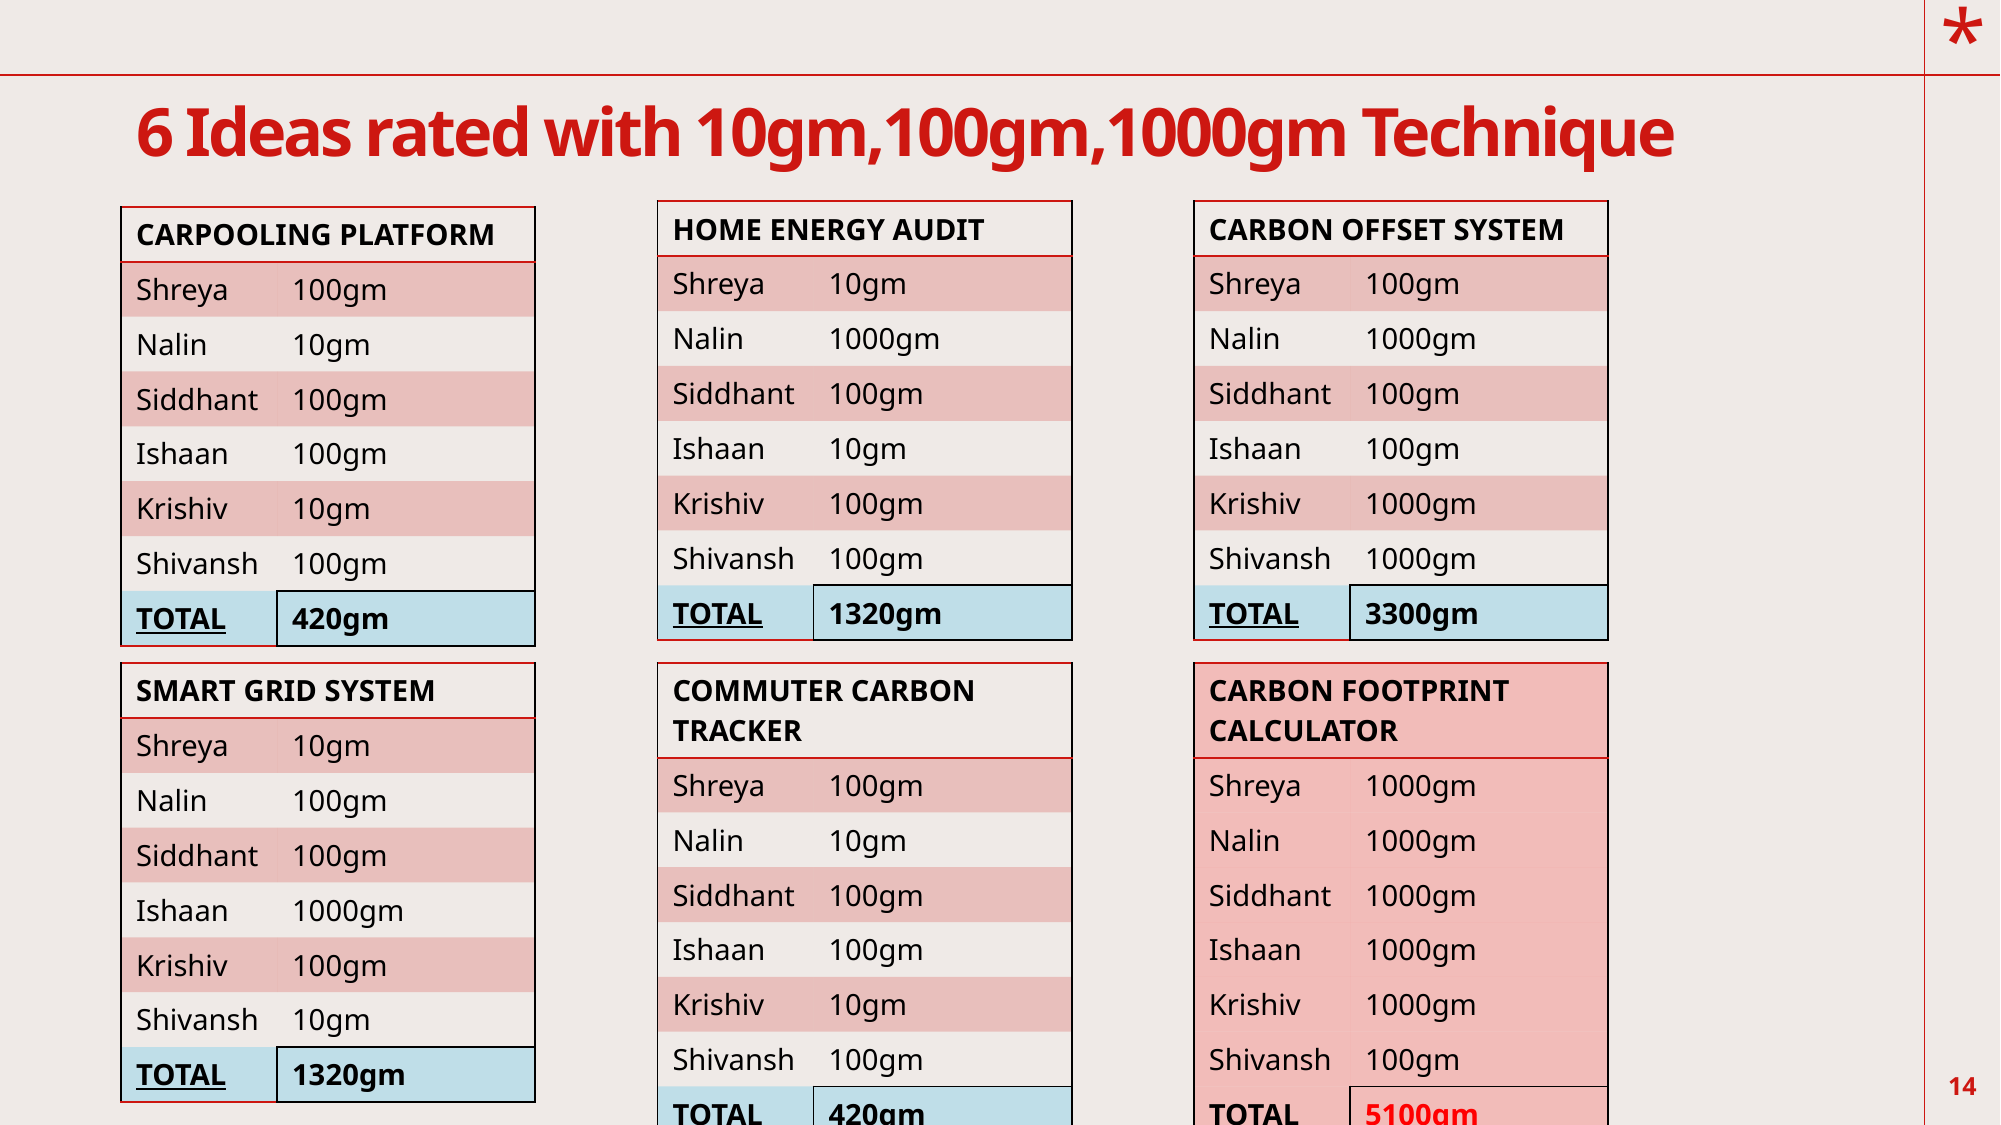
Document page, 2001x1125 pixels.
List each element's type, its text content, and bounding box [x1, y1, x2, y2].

table_cell 3300gm [1351, 586, 1607, 639]
table_cell Shivansh [1195, 1032, 1350, 1086]
table_cell 10gm [814, 977, 1071, 1032]
table_cell 100gm [814, 1032, 1071, 1086]
table_cell TOTAL [1195, 585, 1349, 639]
table_cell 1000gm [1350, 311, 1607, 366]
table_cell 420gm [278, 592, 534, 645]
table_cell 100gm [277, 937, 534, 992]
table_cell Krishiv [658, 977, 814, 1032]
table_cell 1000gm [1350, 759, 1607, 812]
table_cell Nalin [658, 812, 814, 867]
table_cell 1000gm [1350, 812, 1607, 867]
table_cell Shreya [122, 719, 277, 773]
table_cell Siddhant [1195, 366, 1350, 421]
table_cell 10gm [814, 257, 1071, 311]
table_cell Shivansh [658, 1032, 814, 1086]
table_cell Siddhant [1195, 867, 1350, 922]
table_cell 100gm [277, 536, 534, 590]
table_cell Ishaan [122, 882, 277, 937]
table_cell 1320gm [278, 1048, 534, 1101]
table_cell 100gm [1350, 421, 1607, 476]
table_cell TOTAL [658, 1086, 813, 1125]
table_cell Shivansh [122, 536, 277, 591]
table_cell Ishaan [1195, 421, 1350, 476]
table_cell 1000gm [814, 311, 1071, 366]
table_cell Ishaan [658, 922, 814, 977]
table_cell TOTAL [1195, 1086, 1349, 1125]
table_cell 1000gm [1350, 867, 1607, 922]
table_cell 10gm [277, 992, 534, 1046]
table_cell 100gm [277, 371, 534, 426]
table_header CARBON FOOTPRINT CALCULATOR [1195, 664, 1607, 757]
table_cell Krishiv [122, 937, 277, 992]
table_cell 1000gm [1350, 922, 1607, 977]
table_cell 10gm [277, 719, 534, 773]
table_cell Siddhant [122, 371, 277, 426]
table_cell 100gm [1350, 1032, 1607, 1086]
table_cell Siddhant [658, 867, 814, 922]
table_cell 100gm [1350, 257, 1607, 311]
table_cell Krishiv [658, 476, 814, 530]
table_cell 100gm [277, 263, 534, 317]
title 6 Ideas rated with 10gm,100gm,1000gm Technique [120, 100, 1869, 202]
table_cell Shreya [658, 257, 814, 311]
table_cell 10gm [277, 317, 534, 371]
table_cell TOTAL [658, 585, 813, 639]
table_header COMMUTER CARBON TRACKER [658, 664, 1071, 757]
table_cell TOTAL [122, 1047, 276, 1101]
table_cell Ishaan [1195, 922, 1350, 977]
table_cell TOTAL [122, 591, 276, 645]
table_cell 1320gm [814, 586, 1071, 639]
table_cell 1000gm [277, 882, 534, 937]
table_cell Nalin [1195, 311, 1350, 366]
table_cell Siddhant [122, 828, 277, 882]
table_cell 100gm [1350, 366, 1607, 421]
table_cell Ishaan [122, 426, 277, 481]
table_cell 100gm [814, 366, 1071, 421]
table_cell Ishaan [658, 421, 814, 476]
table_cell 100gm [814, 530, 1071, 584]
table_cell Siddhant [658, 366, 814, 421]
table_cell Shreya [658, 759, 814, 812]
table_cell Shivansh [658, 530, 814, 585]
table_cell 10gm [277, 481, 534, 536]
table_cell Krishiv [1195, 977, 1350, 1032]
table_cell Nalin [1195, 812, 1350, 867]
table_cell Nalin [122, 317, 277, 371]
table_cell Krishiv [1195, 476, 1350, 530]
table_cell Krishiv [122, 481, 277, 536]
table_cell Shivansh [122, 992, 277, 1047]
table_cell 100gm [277, 828, 534, 882]
table_cell 10gm [814, 812, 1071, 867]
table_cell 1000gm [1350, 530, 1607, 584]
table_cell 100gm [277, 773, 534, 828]
table_cell Shreya [1195, 759, 1350, 812]
table_cell Shreya [122, 263, 277, 317]
table_header CARPOOLING PLATFORM [122, 208, 534, 261]
table_cell 100gm [814, 867, 1071, 922]
table_cell 100gm [277, 426, 534, 481]
table_cell 1000gm [1350, 476, 1607, 530]
table_cell Shreya [1195, 257, 1350, 311]
table_cell 1000gm [1350, 977, 1607, 1032]
table_header SMART GRID SYSTEM [122, 664, 534, 717]
table_cell Nalin [122, 773, 277, 828]
table_cell 10gm [814, 421, 1071, 476]
table_header CARBON OFFSET SYSTEM [1195, 202, 1607, 255]
table_cell 100gm [814, 922, 1071, 977]
table_cell Nalin [658, 311, 814, 366]
table_cell 100gm [814, 476, 1071, 530]
table_header HOME ENERGY AUDIT [658, 202, 1071, 255]
slide_number 14 [1925, 1050, 2000, 1125]
table_cell 420gm [814, 1087, 1071, 1125]
table_cell 100gm [814, 759, 1071, 812]
table_cell 5100gm [1351, 1087, 1607, 1125]
table_cell Shivansh [1195, 530, 1350, 585]
